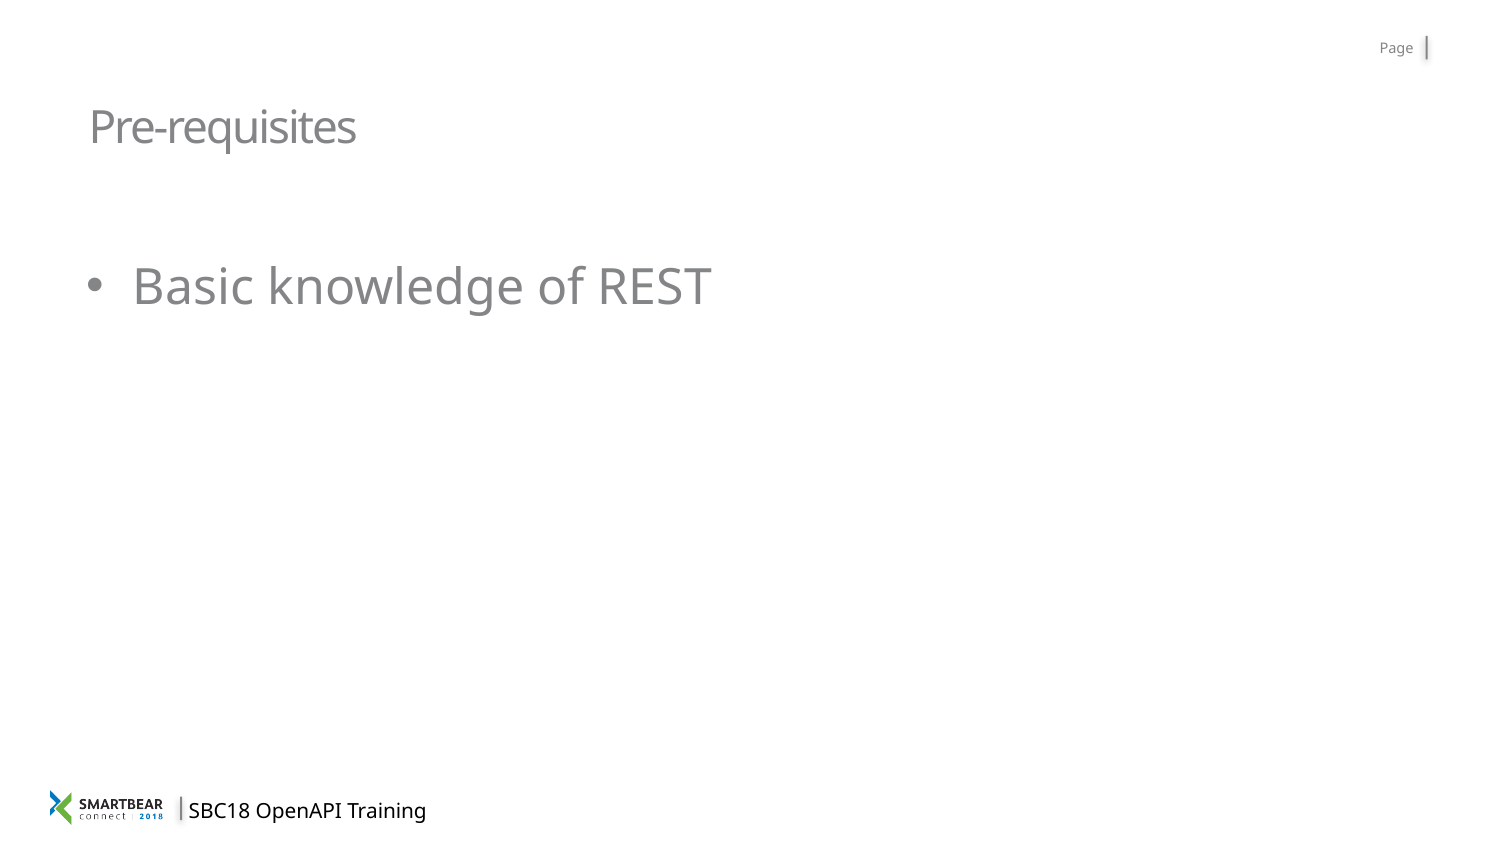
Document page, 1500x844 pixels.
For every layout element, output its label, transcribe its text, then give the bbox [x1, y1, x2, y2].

title Pre-requisites [88, 98, 1412, 158]
text_box SBC18 OpenAPI Training [181, 790, 763, 830]
text_box Basic knowledge of REST [71, 246, 1455, 322]
picture [40, 786, 181, 829]
